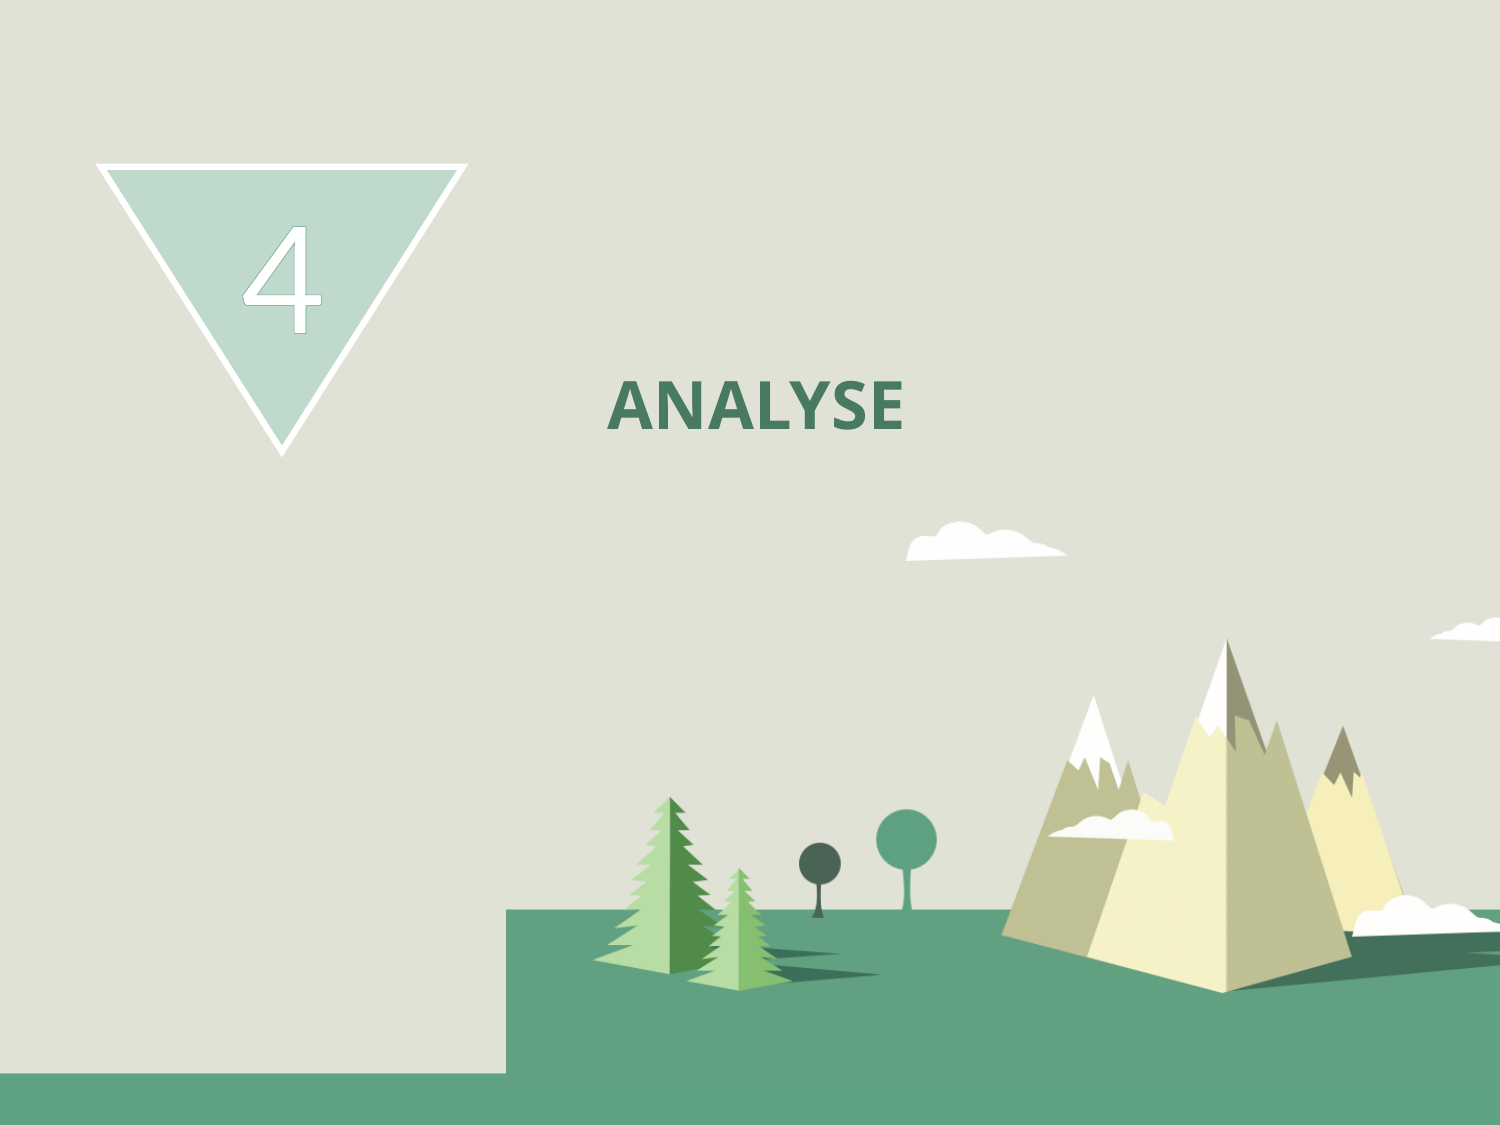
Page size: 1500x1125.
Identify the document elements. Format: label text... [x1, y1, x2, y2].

text_box 4 [99, 165, 465, 454]
title ANALYSE [65, 348, 1449, 468]
picture [506, 490, 1500, 1087]
